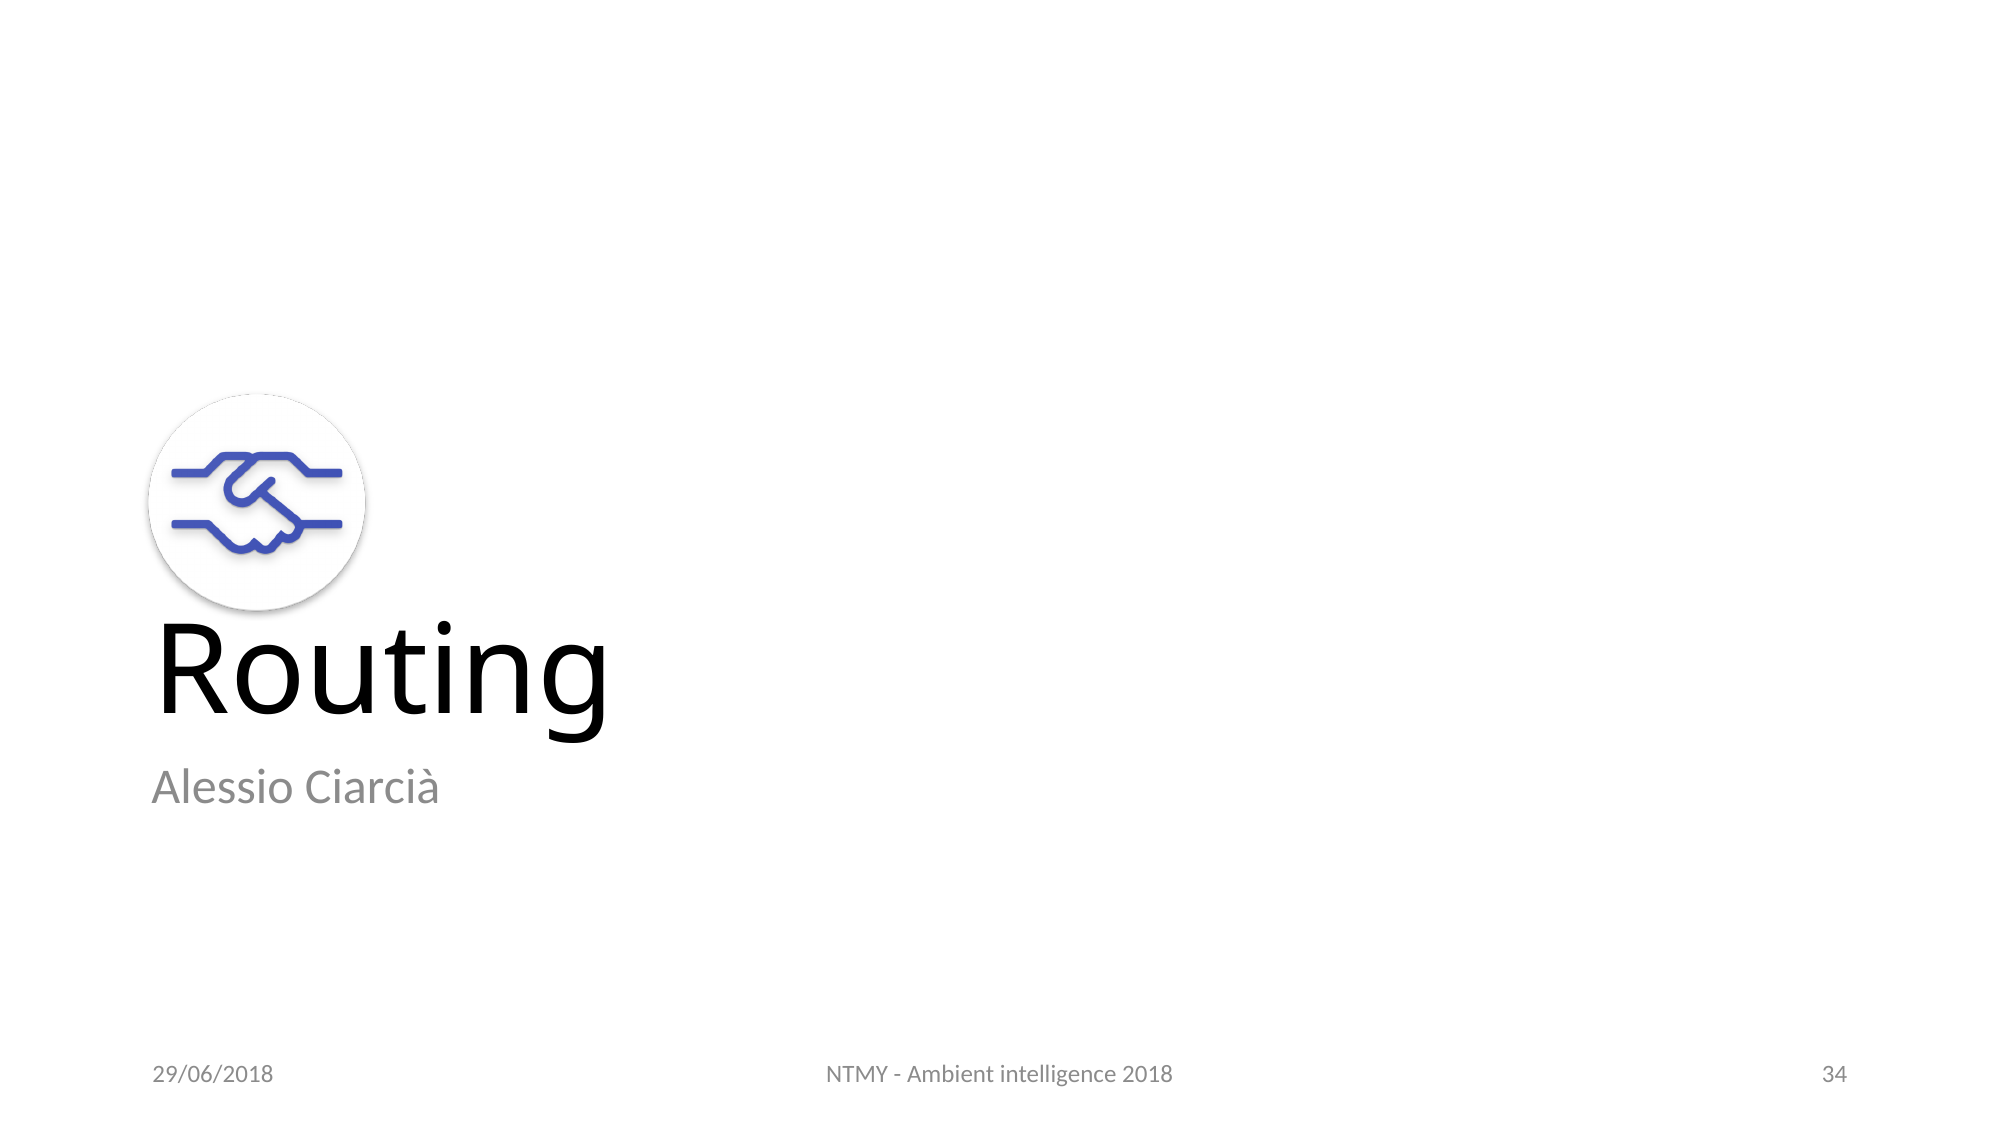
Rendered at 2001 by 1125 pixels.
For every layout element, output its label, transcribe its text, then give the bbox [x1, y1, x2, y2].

slide_number 34 [1412, 1042, 1863, 1103]
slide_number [137, 1042, 588, 1103]
list Alessio Ciarcià [136, 752, 1862, 999]
title Routing [137, 280, 1862, 749]
picture [138, 384, 375, 621]
footer NTMY - Ambient intelligence 2018 [662, 1042, 1338, 1103]
